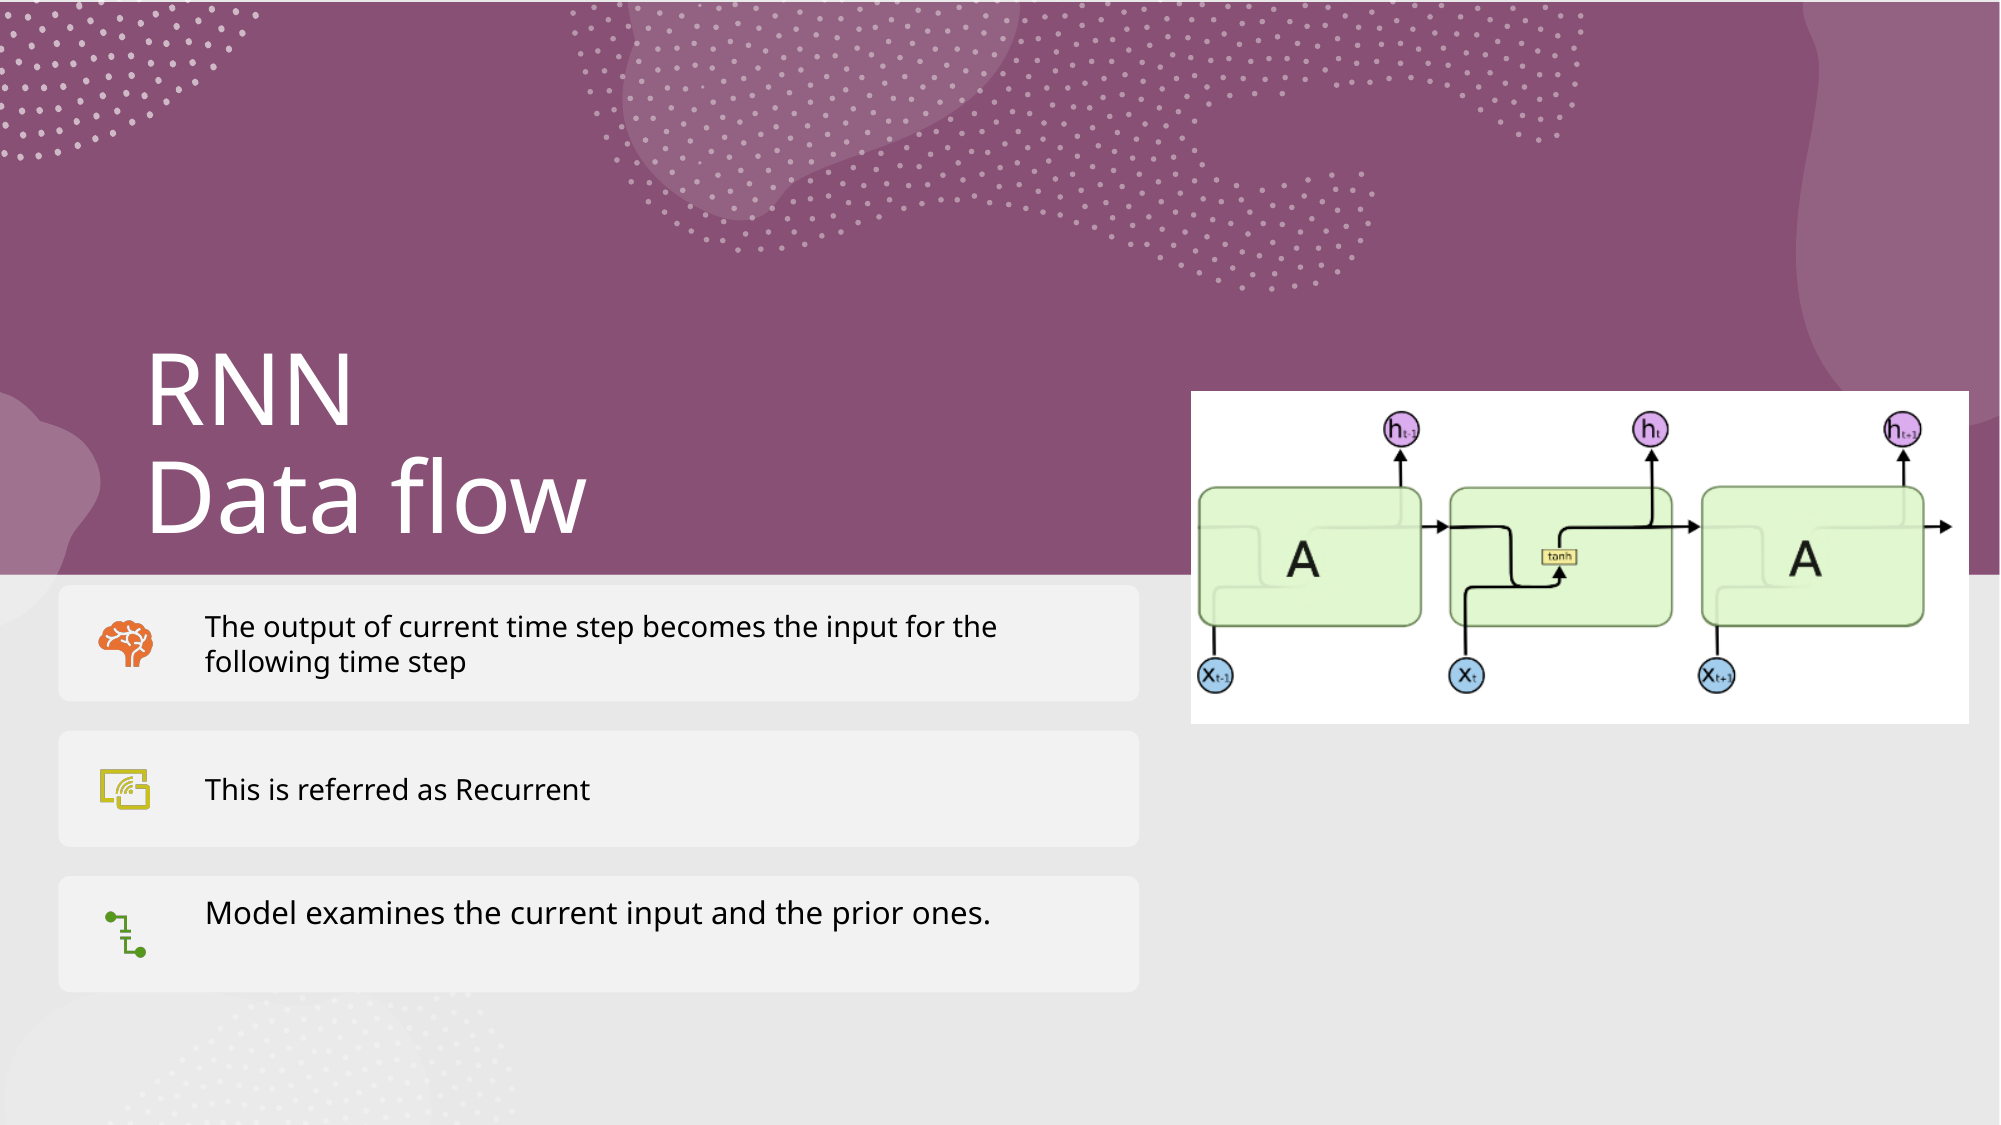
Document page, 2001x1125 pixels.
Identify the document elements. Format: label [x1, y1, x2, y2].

picture [1191, 390, 1969, 724]
text_box [57, 584, 1140, 993]
text_box [0, 0, 2000, 1125]
